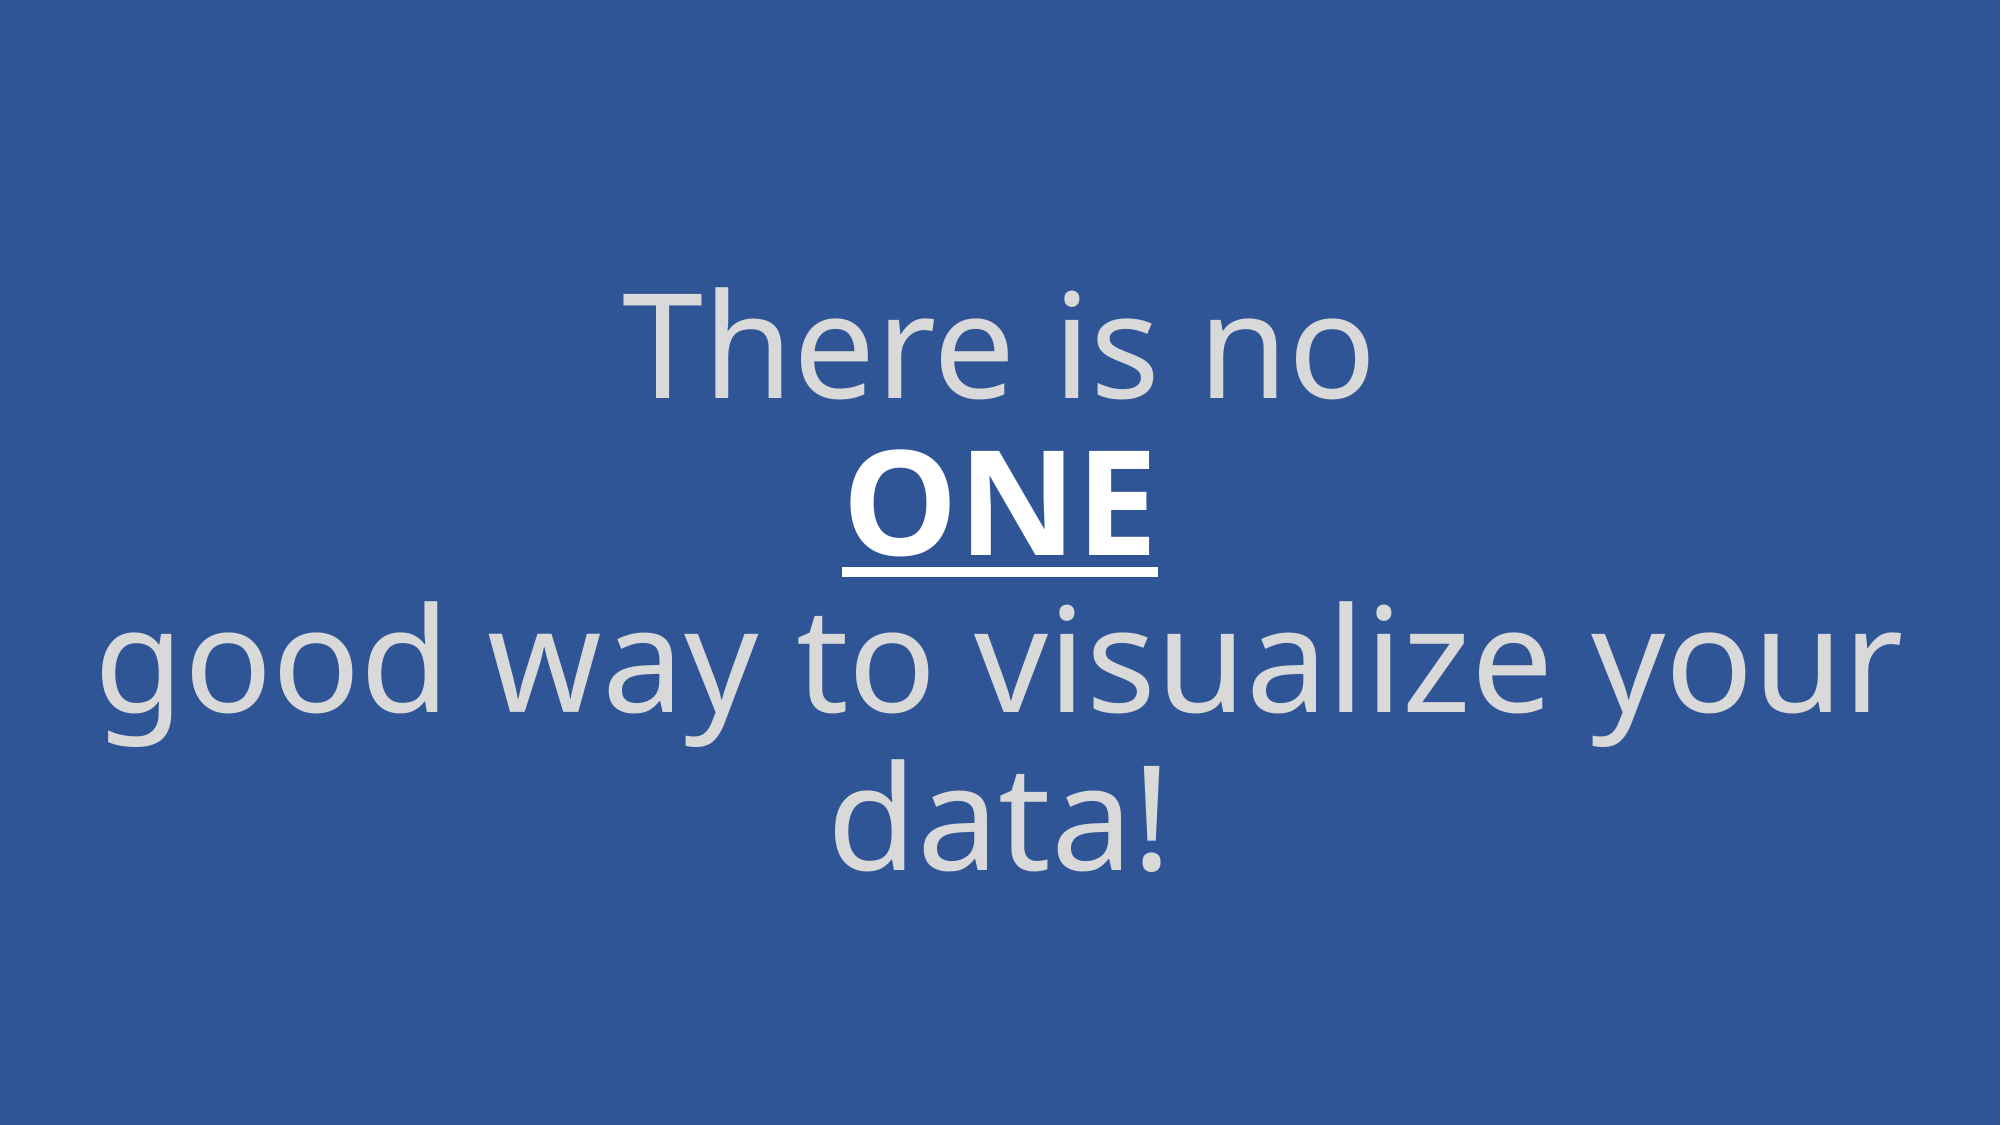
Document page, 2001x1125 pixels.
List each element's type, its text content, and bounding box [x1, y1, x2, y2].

title There is no ONE good way to visualize your data! [57, 215, 1943, 910]
